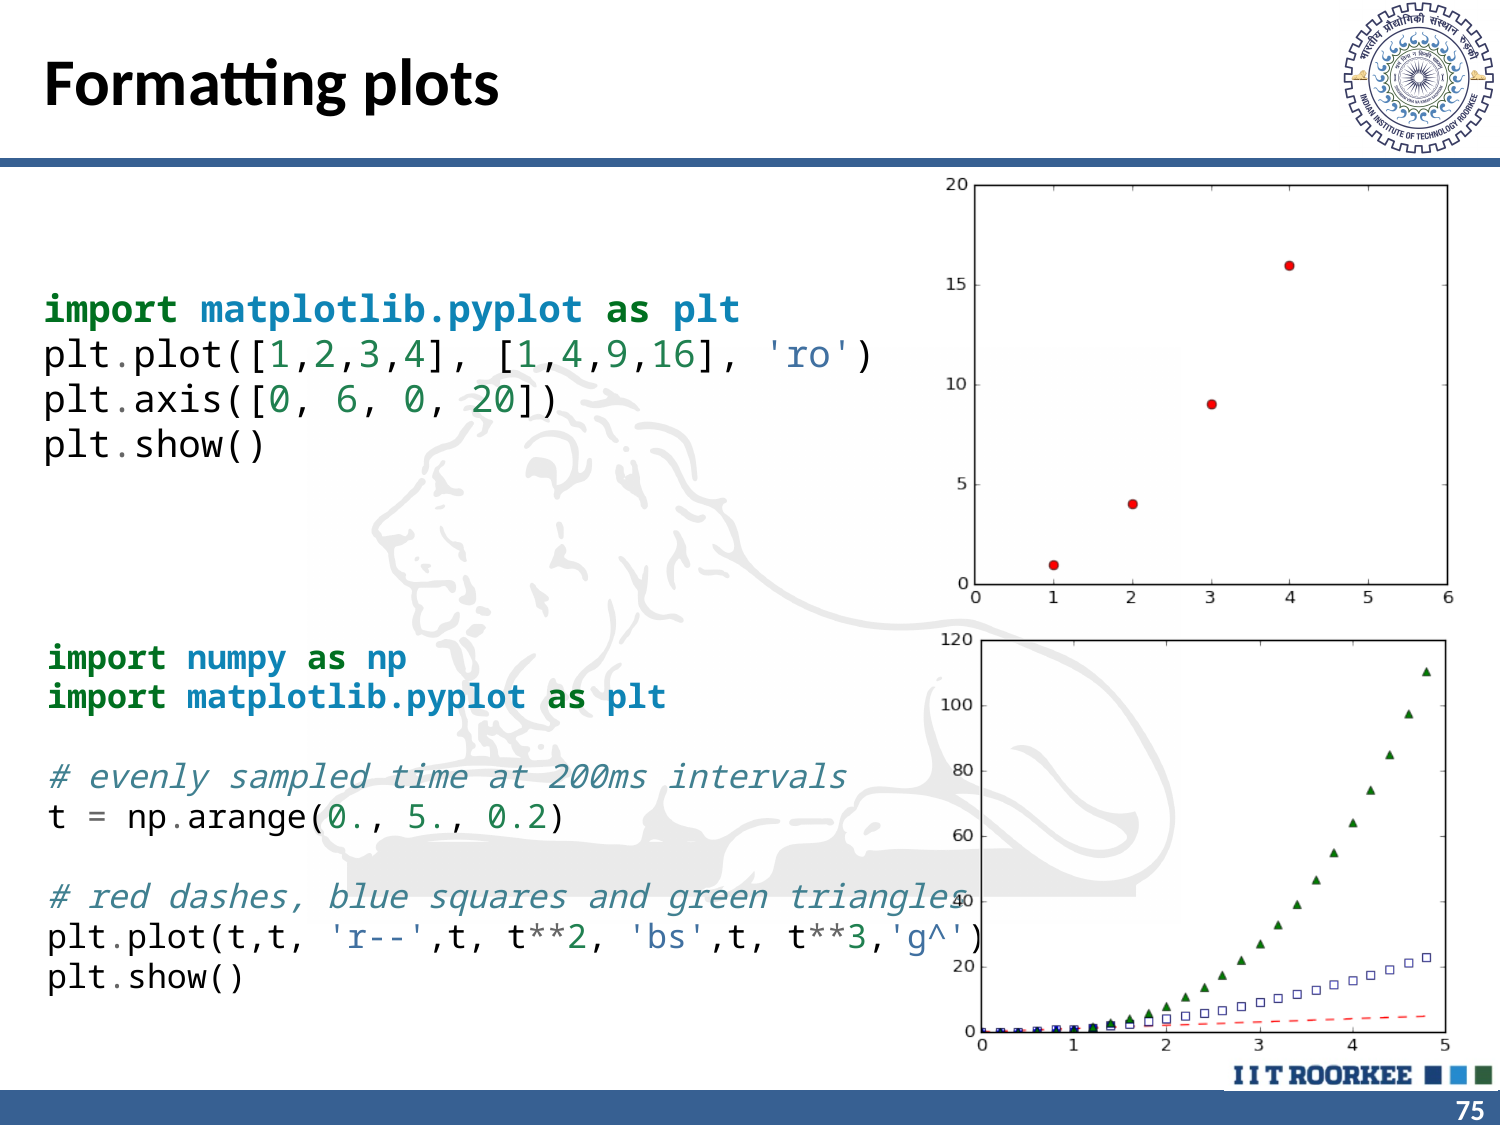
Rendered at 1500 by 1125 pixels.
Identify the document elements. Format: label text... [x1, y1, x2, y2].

picture [307, 0, 1500, 1091]
title Formatting plots [29, 33, 1185, 125]
text_box import matplotlib.pyplot as plt plt.plot([1,2,3,4], [1,4,9,16], 'ro') plt.axis([0, 6, 0, 20]) plt.show() [28, 277, 893, 473]
text_box import numpy as np import matplotlib.pyplot as plt # evenly sampled time at 200ms intervals t = np.arange(0., 5., 0.2) # red dashes, blue squares and green triangles plt.plot(t,t, 'r--',t, t**2, 'bs',t, t**3,'g^') plt.show() [32, 628, 900, 1003]
